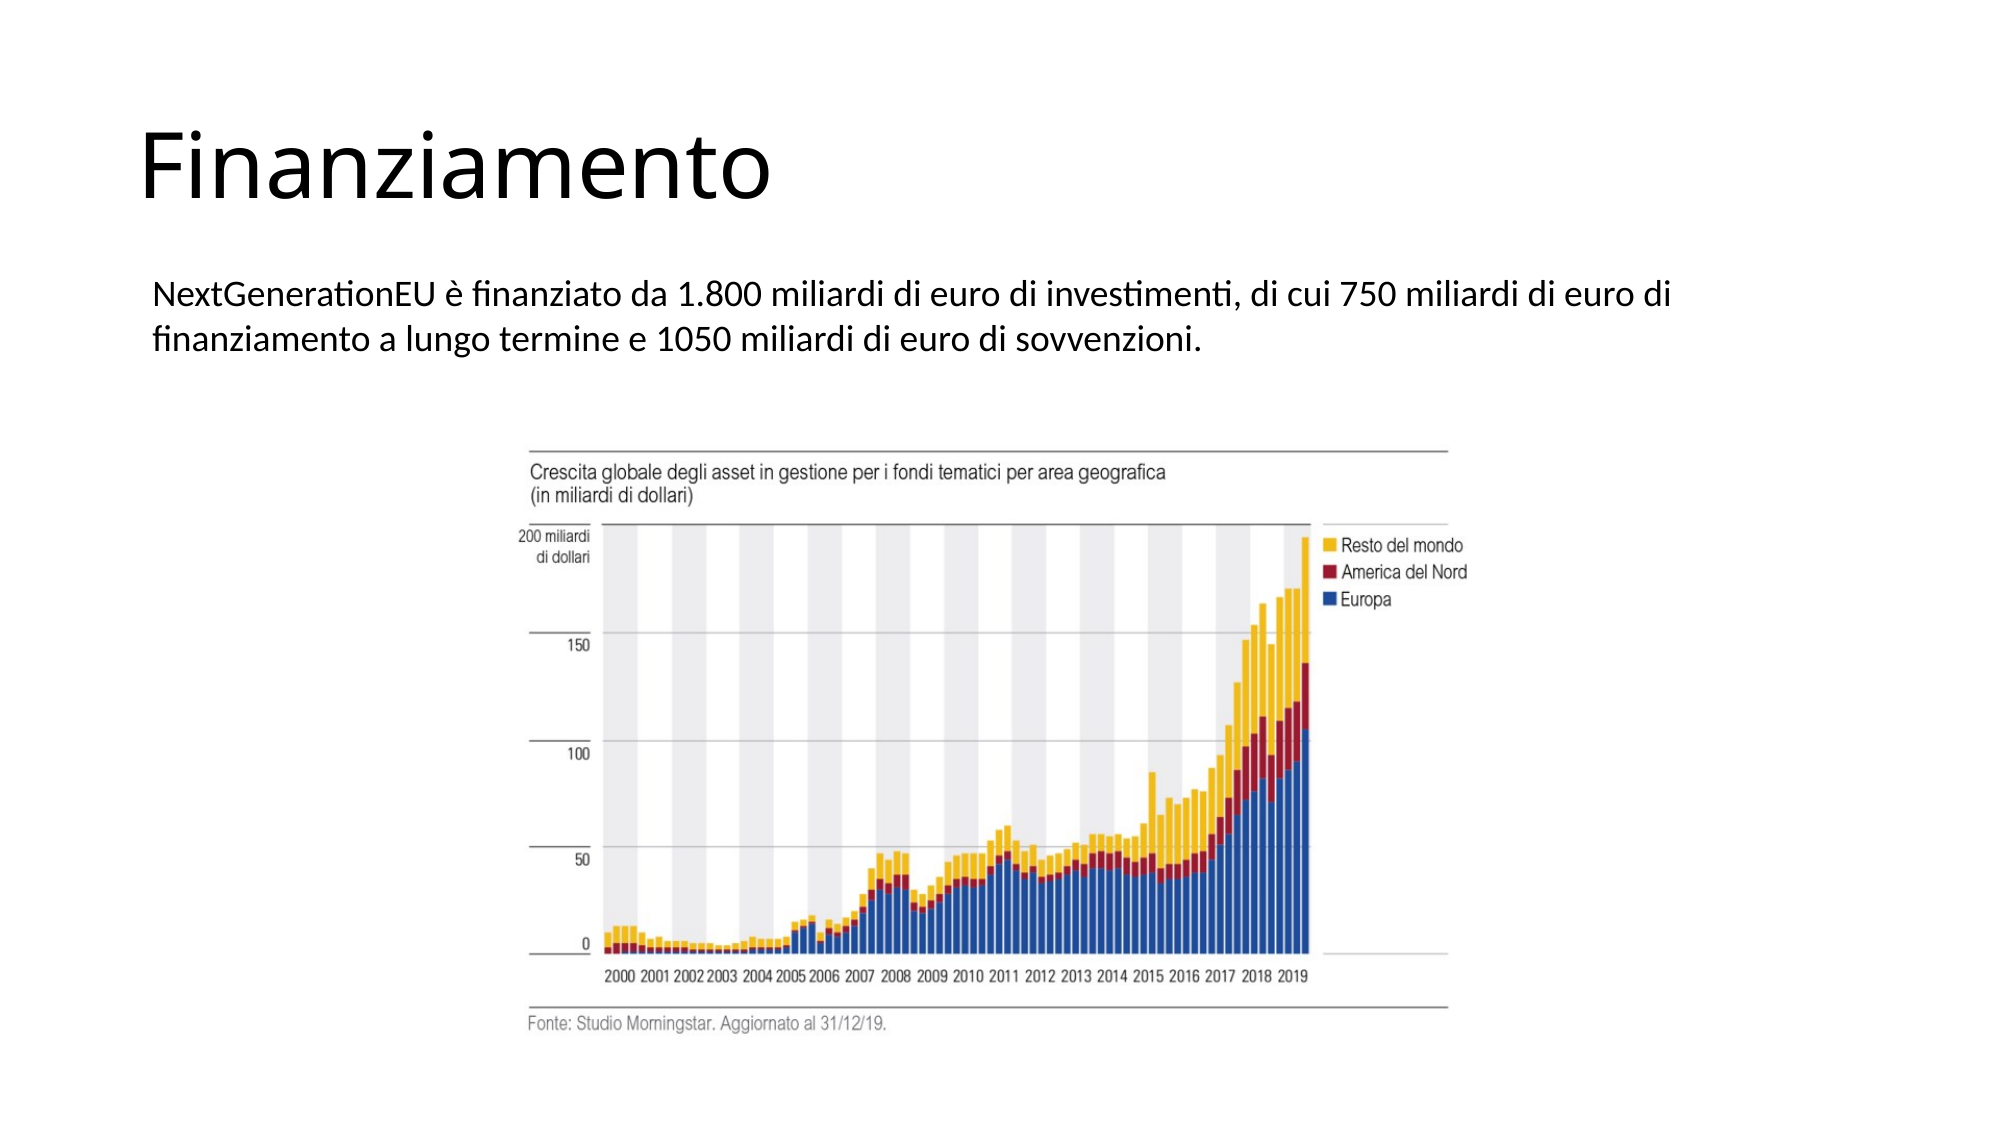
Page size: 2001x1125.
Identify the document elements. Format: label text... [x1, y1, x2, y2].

picture [500, 444, 1500, 1042]
text_box NextGenerationEU è finanziato da 1.800 miliardi di euro di investimenti, di cui 750 miliardi di euro di finanziamento a lungo termine e 1050 miliardi di euro di sovvenzioni. [137, 261, 1882, 367]
title Finanziamento [137, 59, 1863, 261]
